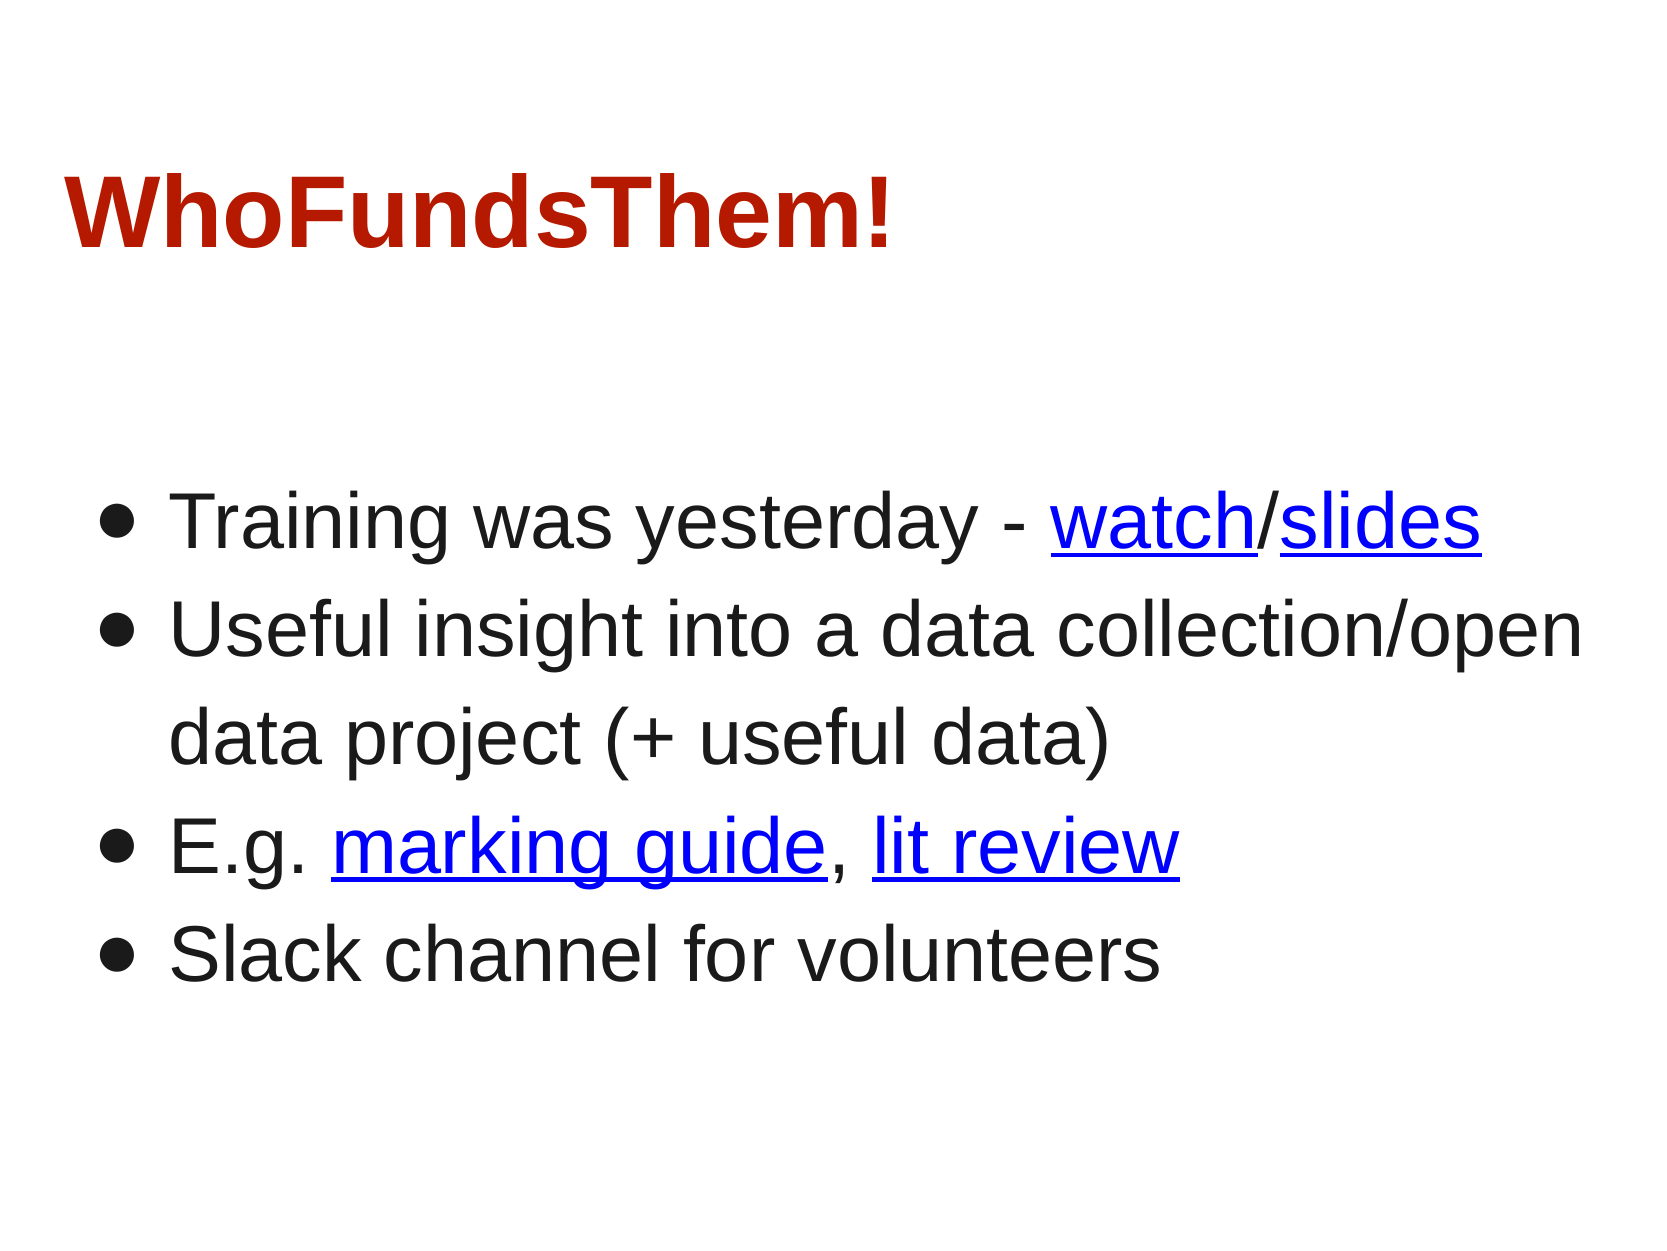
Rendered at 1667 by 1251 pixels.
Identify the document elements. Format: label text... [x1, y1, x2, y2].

text_box Training was yesterday - watch/slides Useful insight into a data collection/open data project (+ useful data) E.g. marking guide, lit review Slack channel for volunteers [87, 449, 1621, 1203]
text_box WhoFundsThem! [64, 154, 1612, 367]
